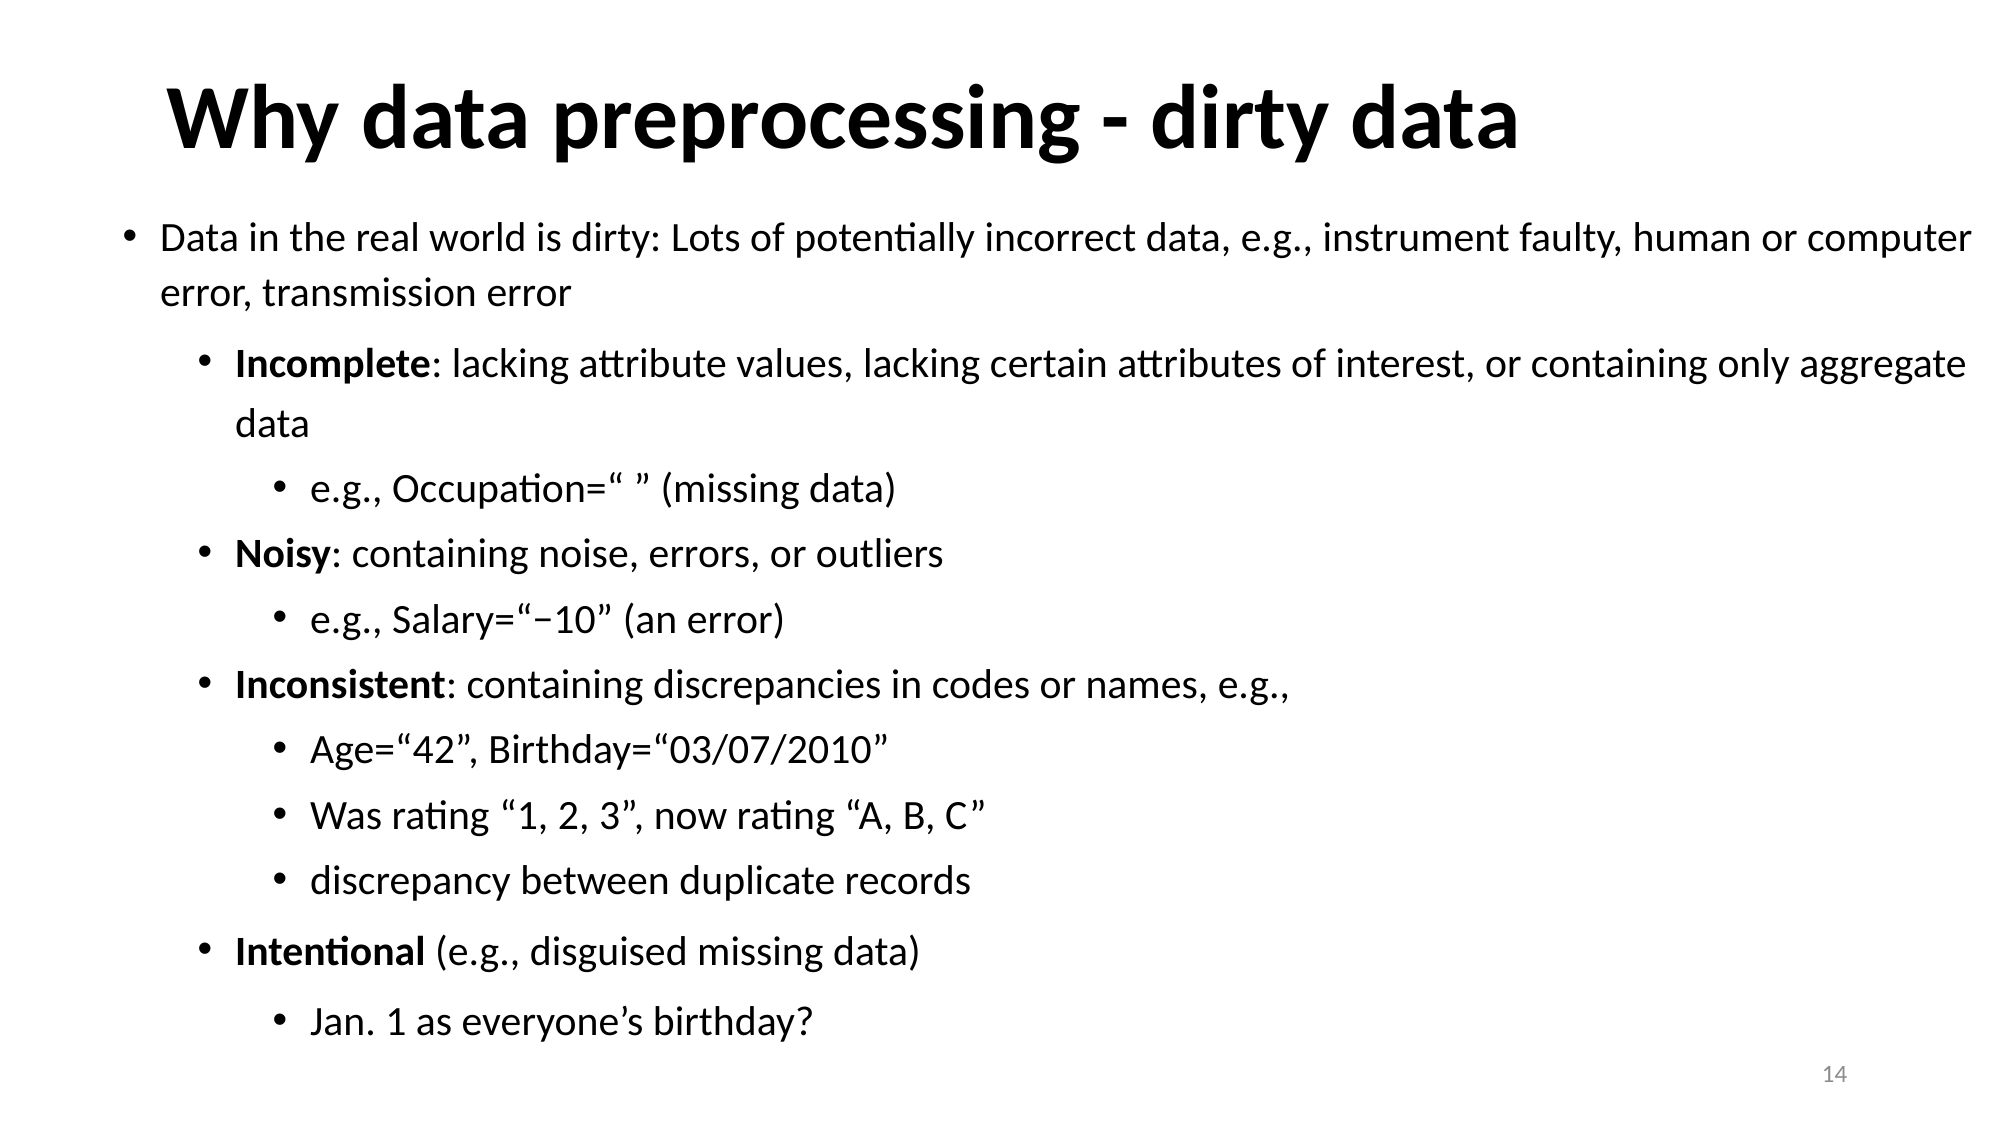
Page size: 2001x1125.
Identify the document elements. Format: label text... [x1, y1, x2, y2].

slide_number 14 [1412, 1073, 1863, 1103]
text_box Data in the real world is dirty: Lots of potentially incorrect data, e.g., instrument faulty, human or computer error, transmission error Incomplete: lacking attribute values, lacking certain attributes of interest, or containing only aggregate data e.g., Occupation=“ ” (missing data) Noisy: containing noise, errors, or outliers e.g., Salary=“−10” (an error) Inconsistent: containing discrepancies in codes or names, e.g., Age=“42”, Birthday=“03/07/2010” Was rating “1, 2, 3”, now rating “A, B, C” discrepancy between duplicate records Intentional (e.g., disguised missing data) Jan. 1 as everyone’s birthday? [107, 197, 2000, 1073]
title Why data preprocessing - dirty data [151, 10, 2000, 197]
